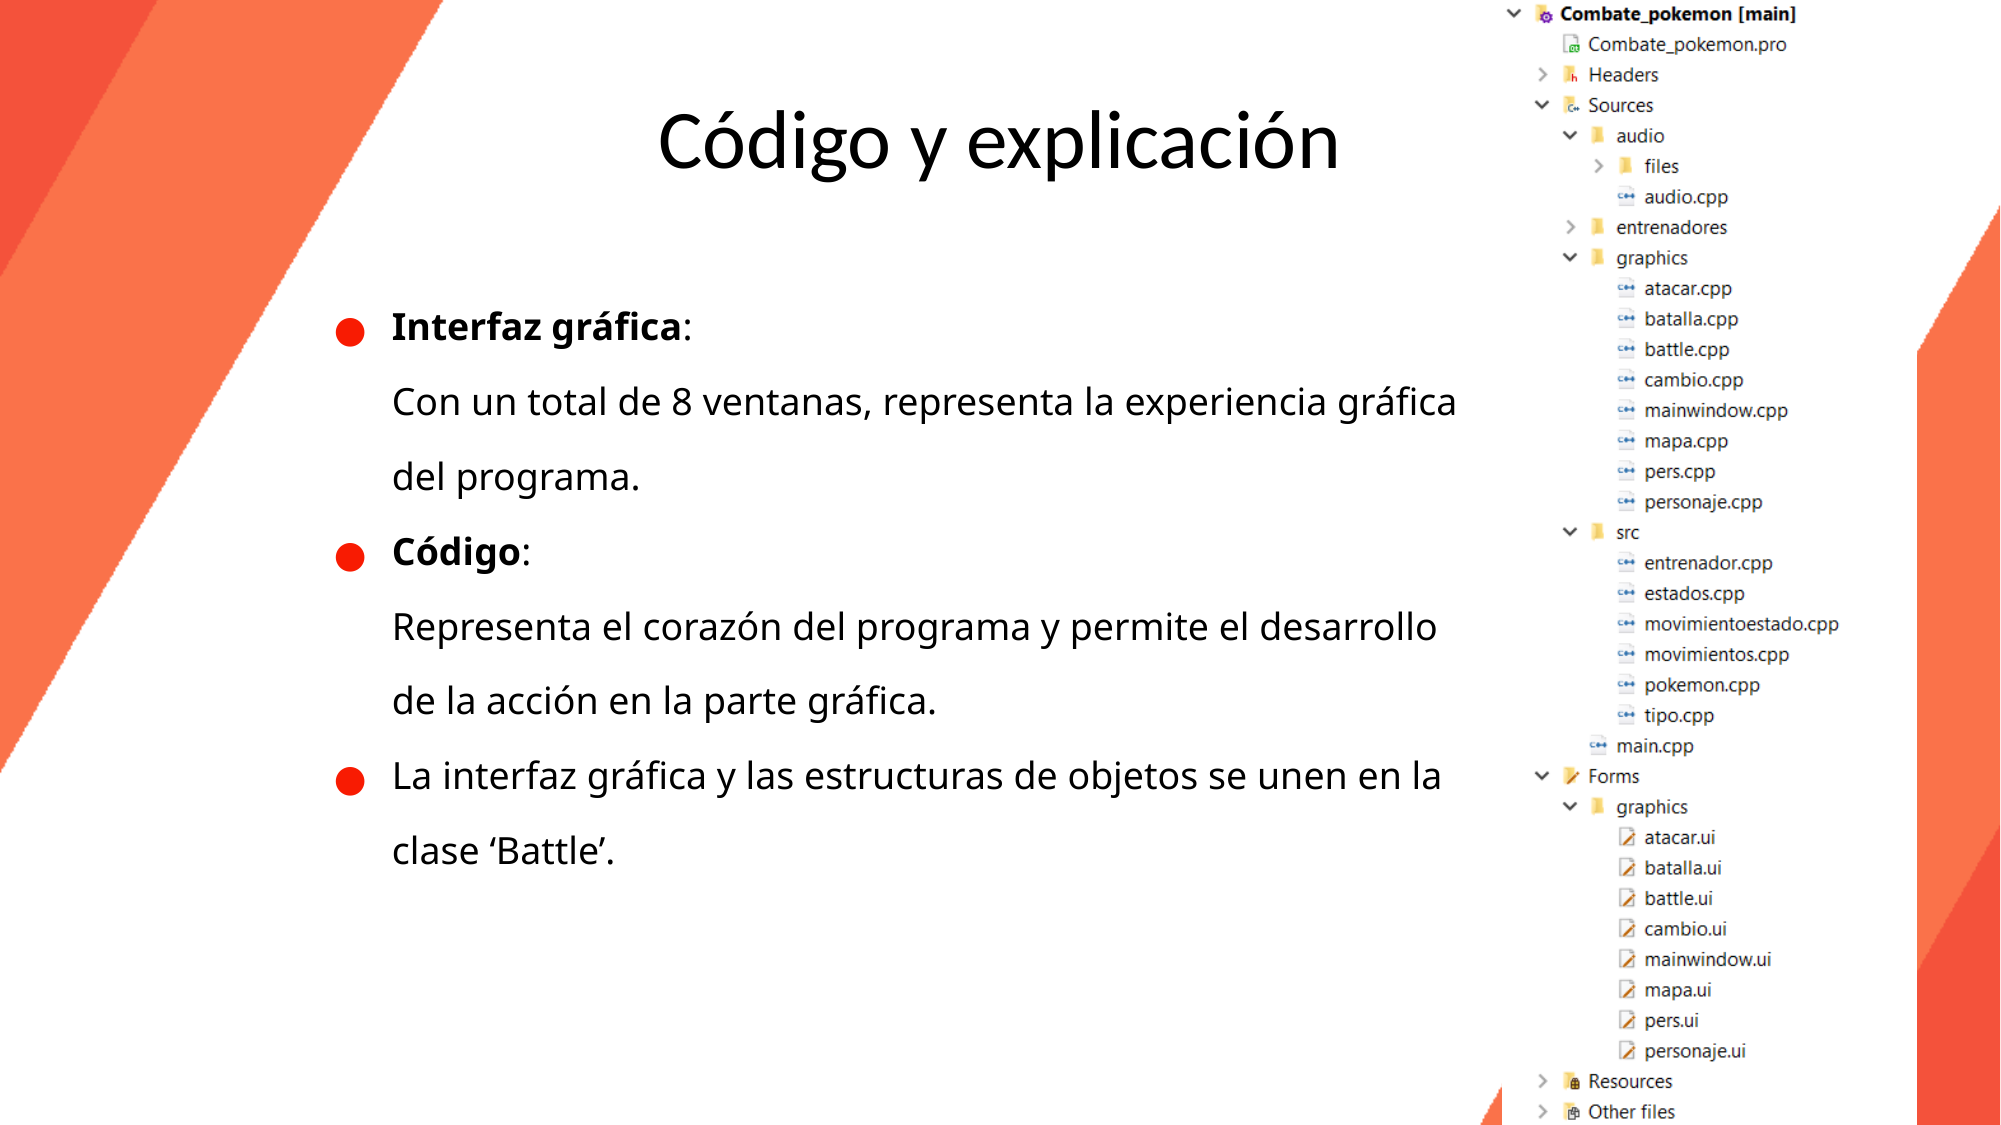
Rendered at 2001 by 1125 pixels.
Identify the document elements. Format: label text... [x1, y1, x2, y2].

picture [0, 0, 2001, 1125]
title Código y explicación [258, 58, 1497, 228]
list Interfaz gráfica: Con un total de 8 ventanas, representa la experiencia gráfica del programa. Código: Representa el corazón del programa y permite el desarrollo de la acción en la parte gráfica. La interfaz gráfica y las estructuras de objetos se unen en la clase ‘Battle’. [226, 286, 1497, 1114]
text_box [496, 474, 945, 499]
